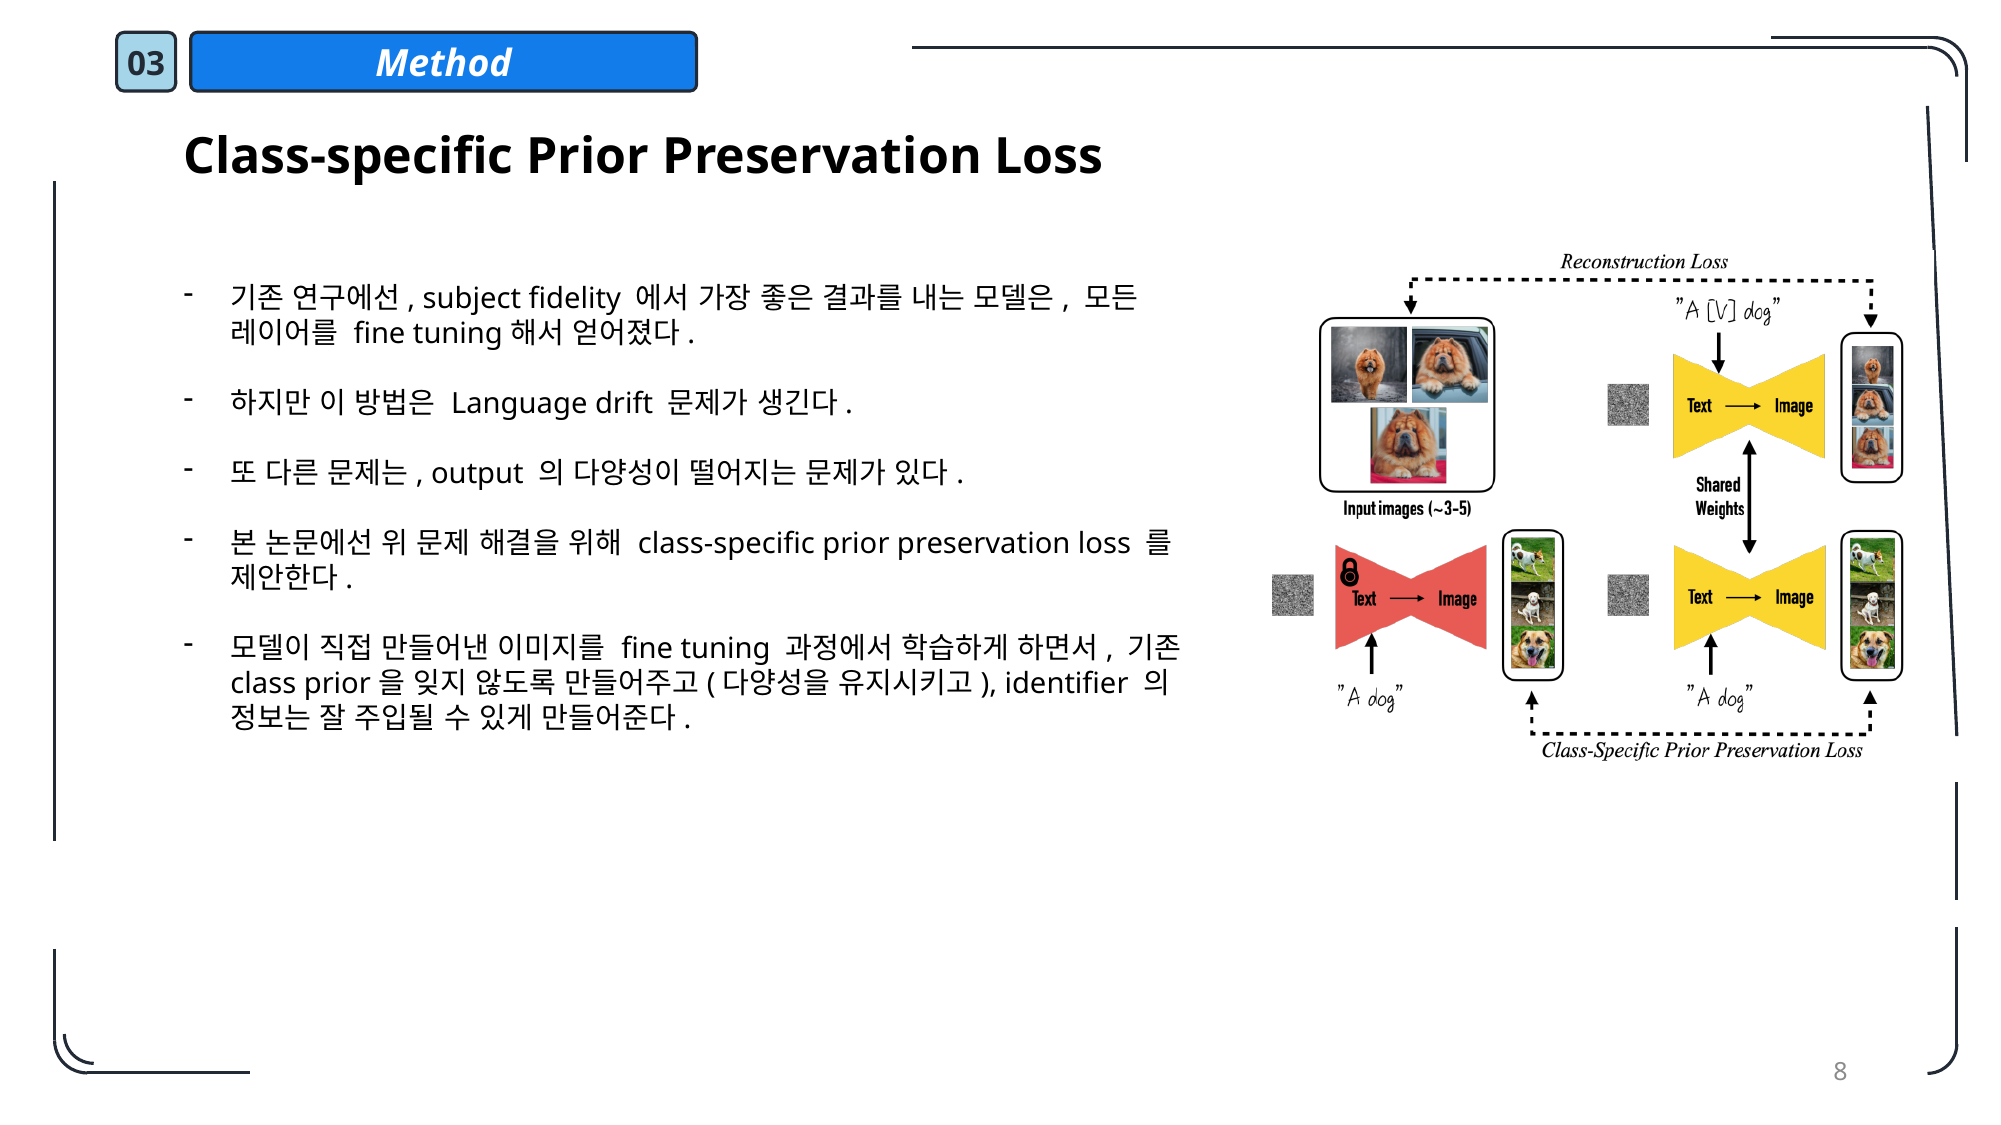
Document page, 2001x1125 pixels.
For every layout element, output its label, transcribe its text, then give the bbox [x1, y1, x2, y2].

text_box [54, 37, 1967, 1074]
text_box 03 [116, 31, 176, 37]
picture [1242, 250, 1935, 781]
text_box Method [190, 31, 698, 37]
slide_number 8 [1412, 1074, 1863, 1103]
